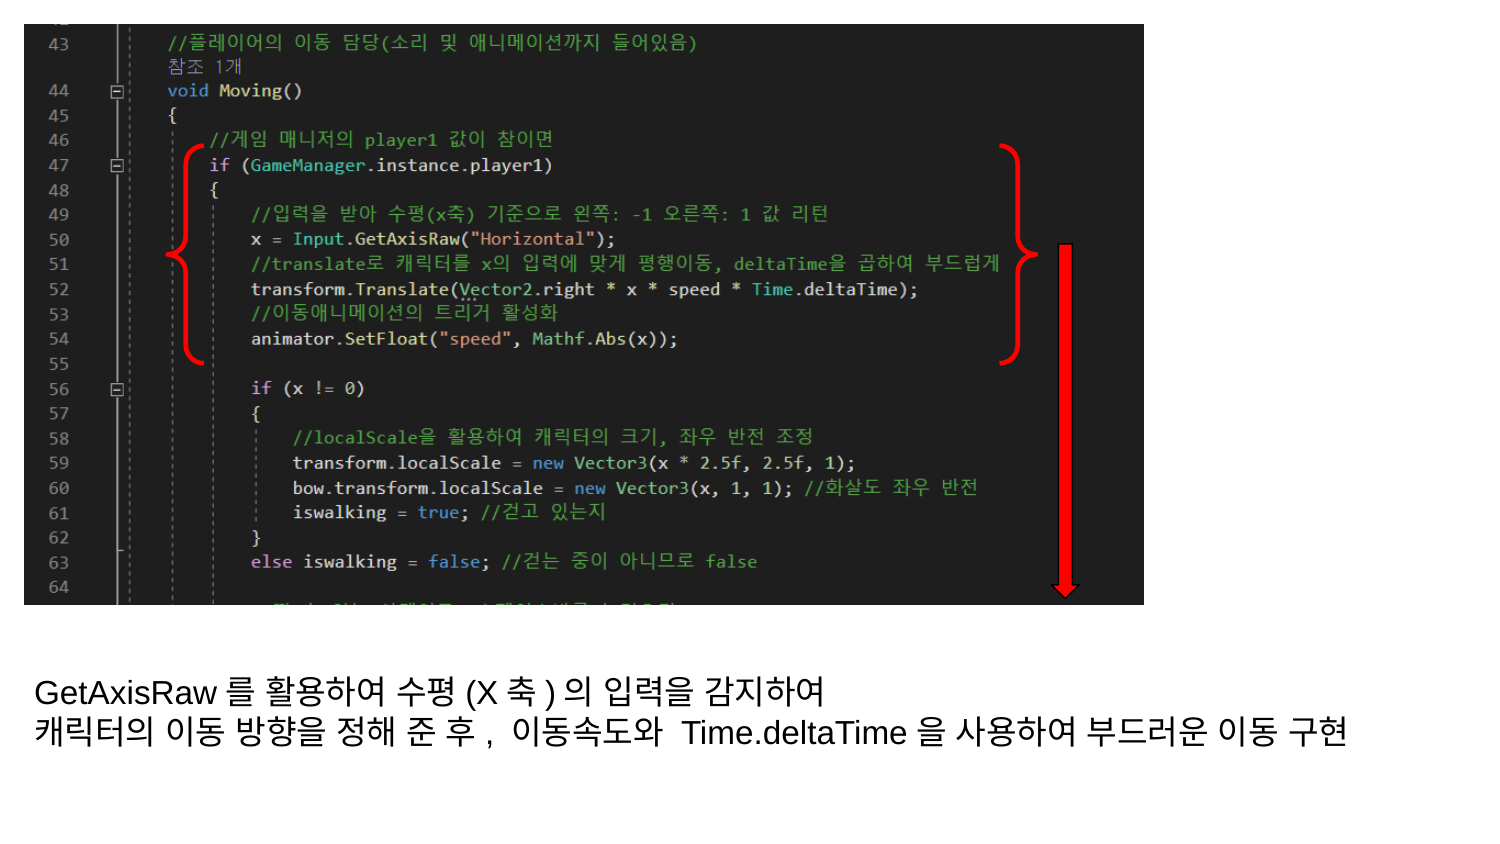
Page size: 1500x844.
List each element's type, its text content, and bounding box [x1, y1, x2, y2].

text_box GetAxisRaw를 활용하여 수평(X축)의 입력을 감지하여 캐릭터의 이동 방향을 정해 준 후, 이동속도와 Time.deltaTime을 사용하여 부드러운 이동 구현 [19, 656, 1480, 767]
picture [24, 24, 1144, 606]
